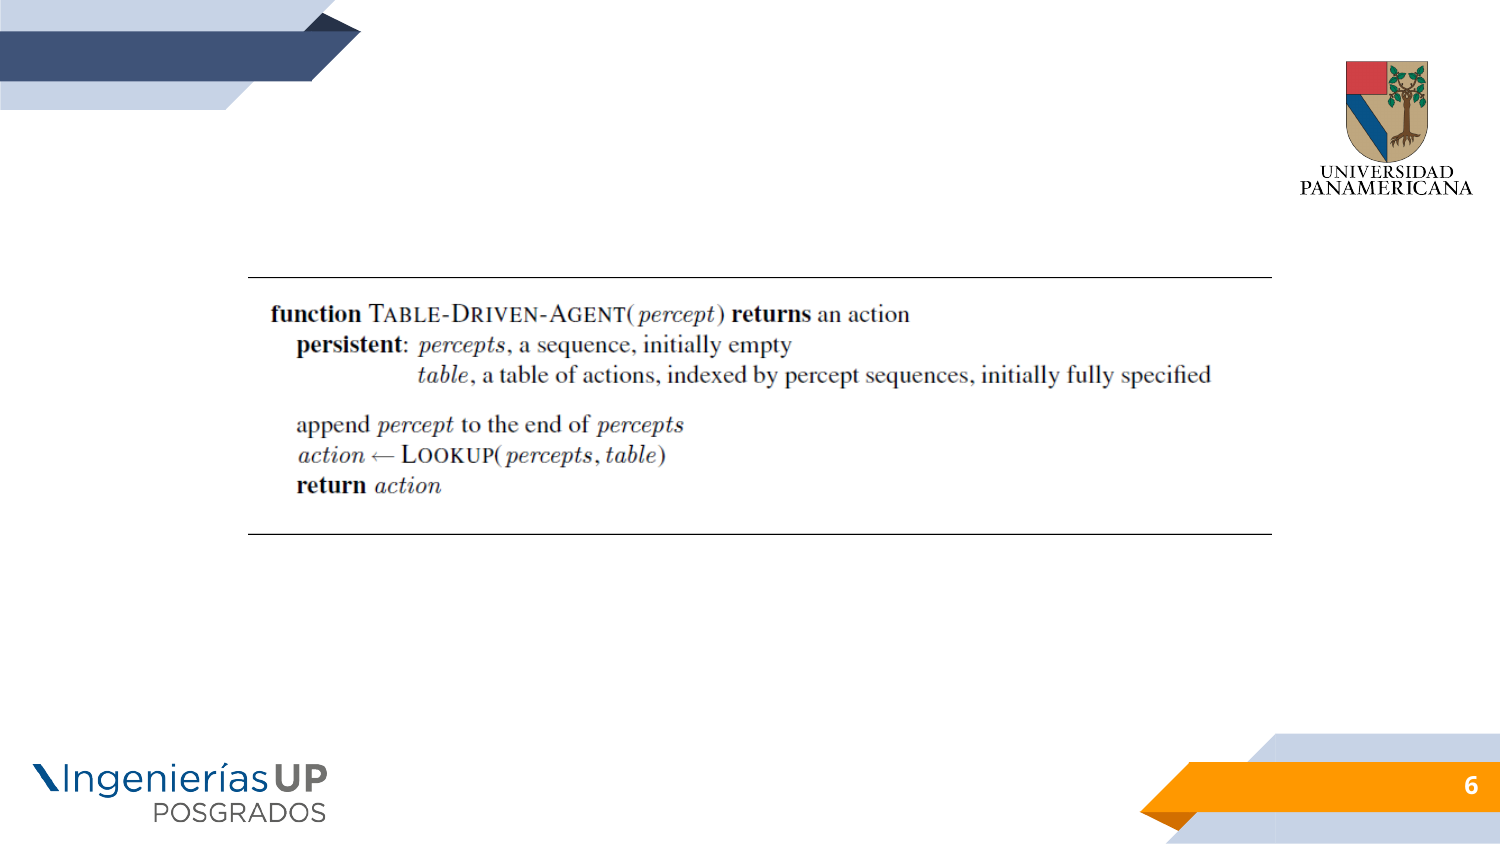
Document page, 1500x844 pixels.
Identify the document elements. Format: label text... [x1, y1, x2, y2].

picture [1286, 44, 1490, 210]
slide_number 6 [1249, 760, 1494, 813]
picture [248, 277, 1272, 535]
picture [15, 737, 344, 844]
